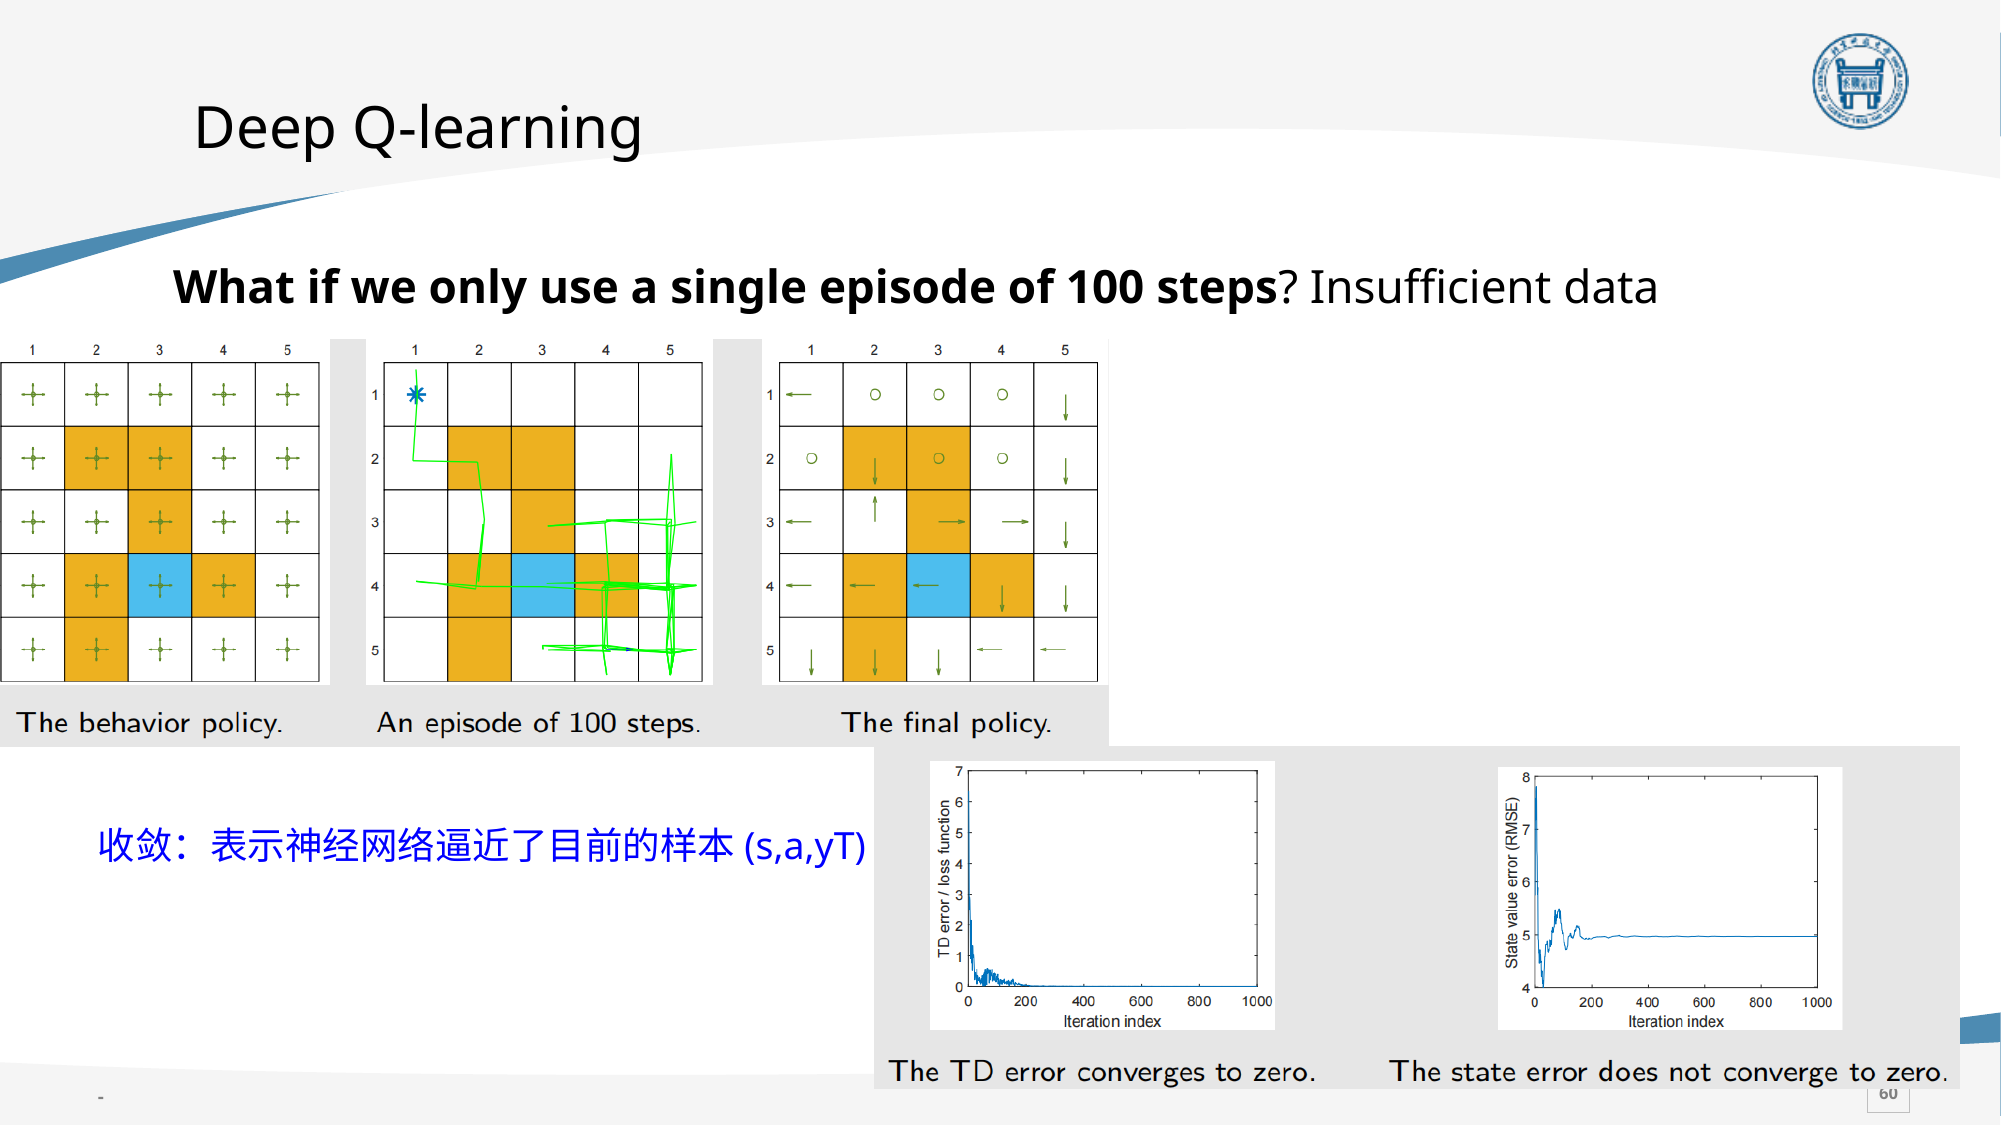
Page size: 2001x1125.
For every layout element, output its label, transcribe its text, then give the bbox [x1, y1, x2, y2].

text_box 收敛：表示神经网络逼近了目前的样本(s,a,yT) [83, 814, 874, 875]
title Deep Q-learning [182, 57, 1285, 170]
picture [1812, 33, 1909, 130]
text_box What if we only use a single episode of 100 steps? Insufficient data [158, 249, 1805, 320]
picture [0, 339, 1960, 1089]
